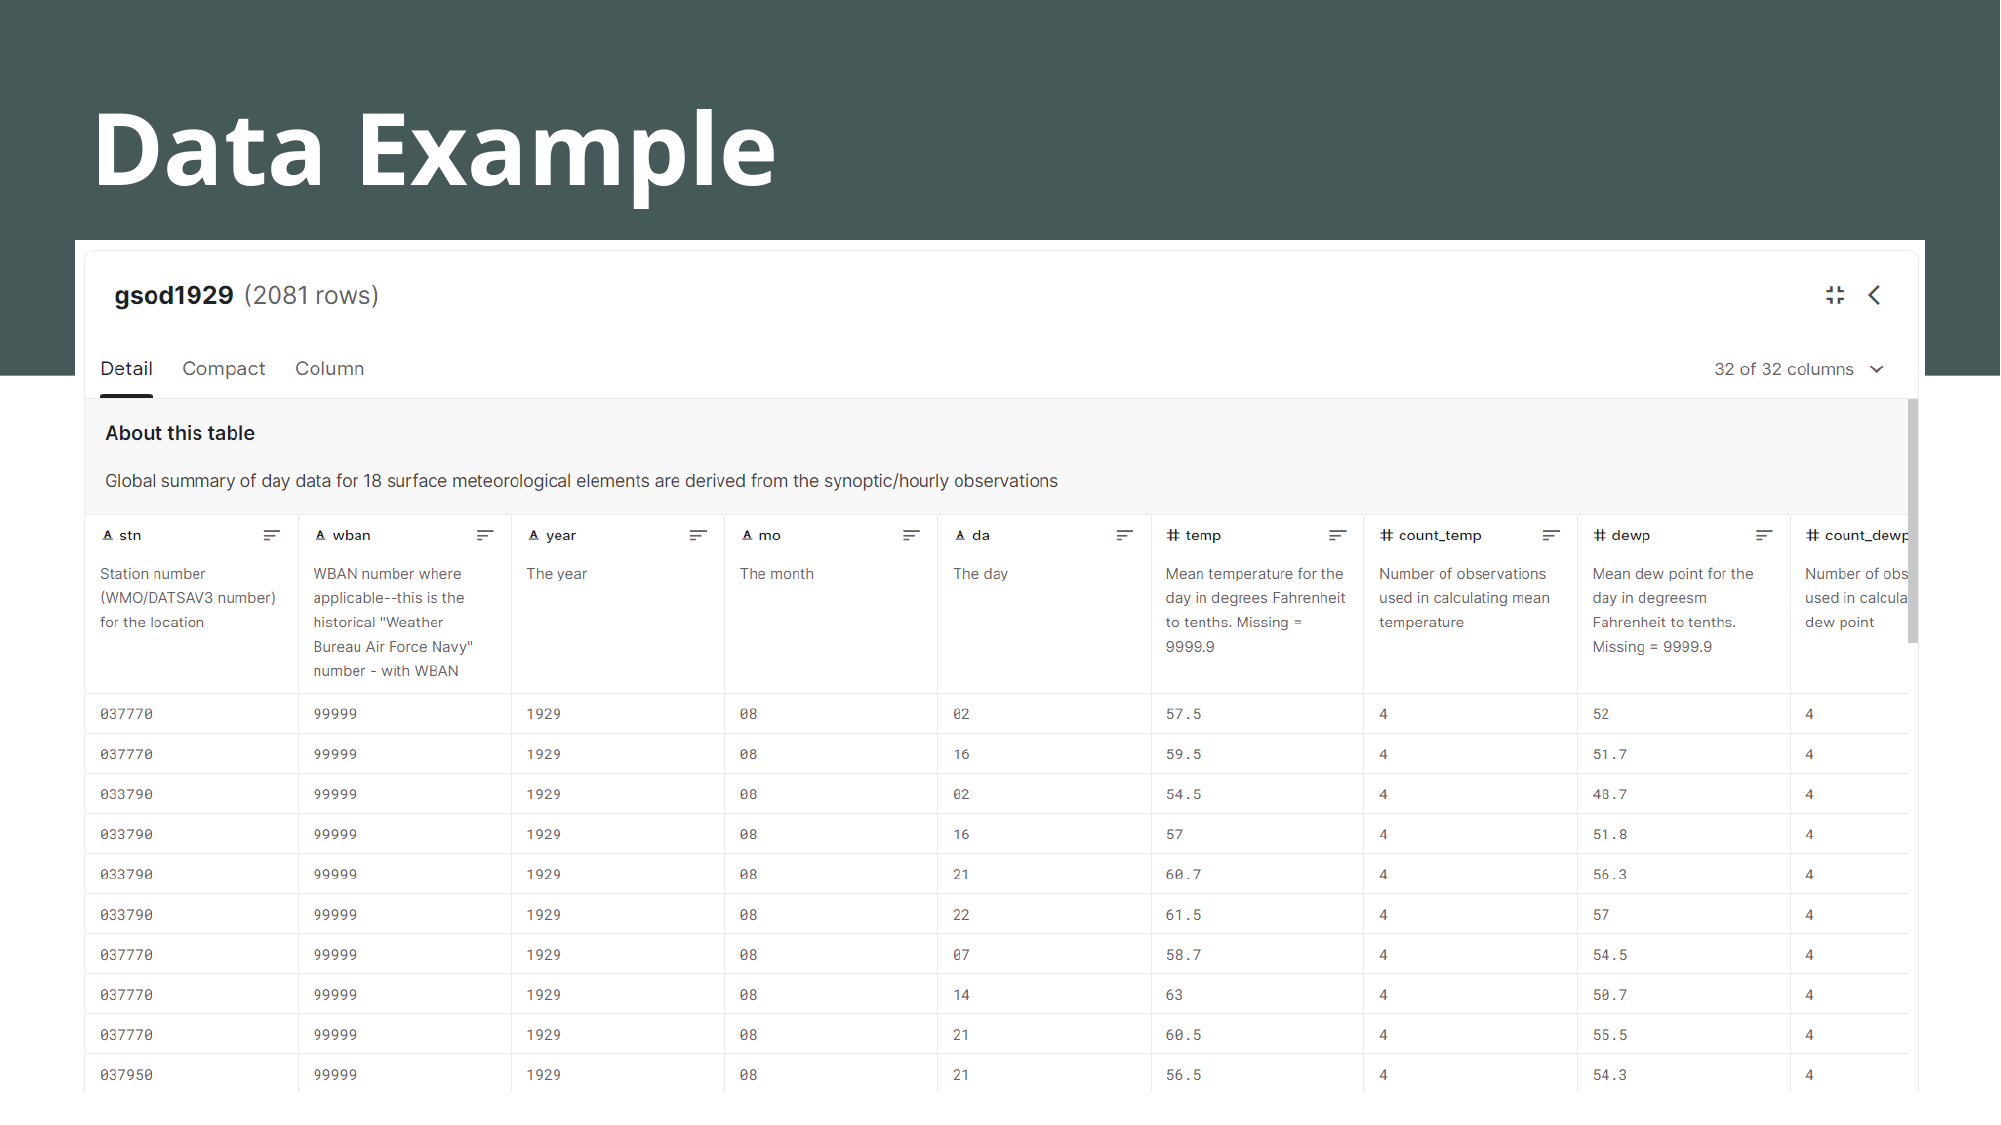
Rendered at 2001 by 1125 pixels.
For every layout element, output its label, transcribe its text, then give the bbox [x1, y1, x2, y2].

title Data Example [75, 46, 943, 213]
picture [74, 240, 1925, 1092]
